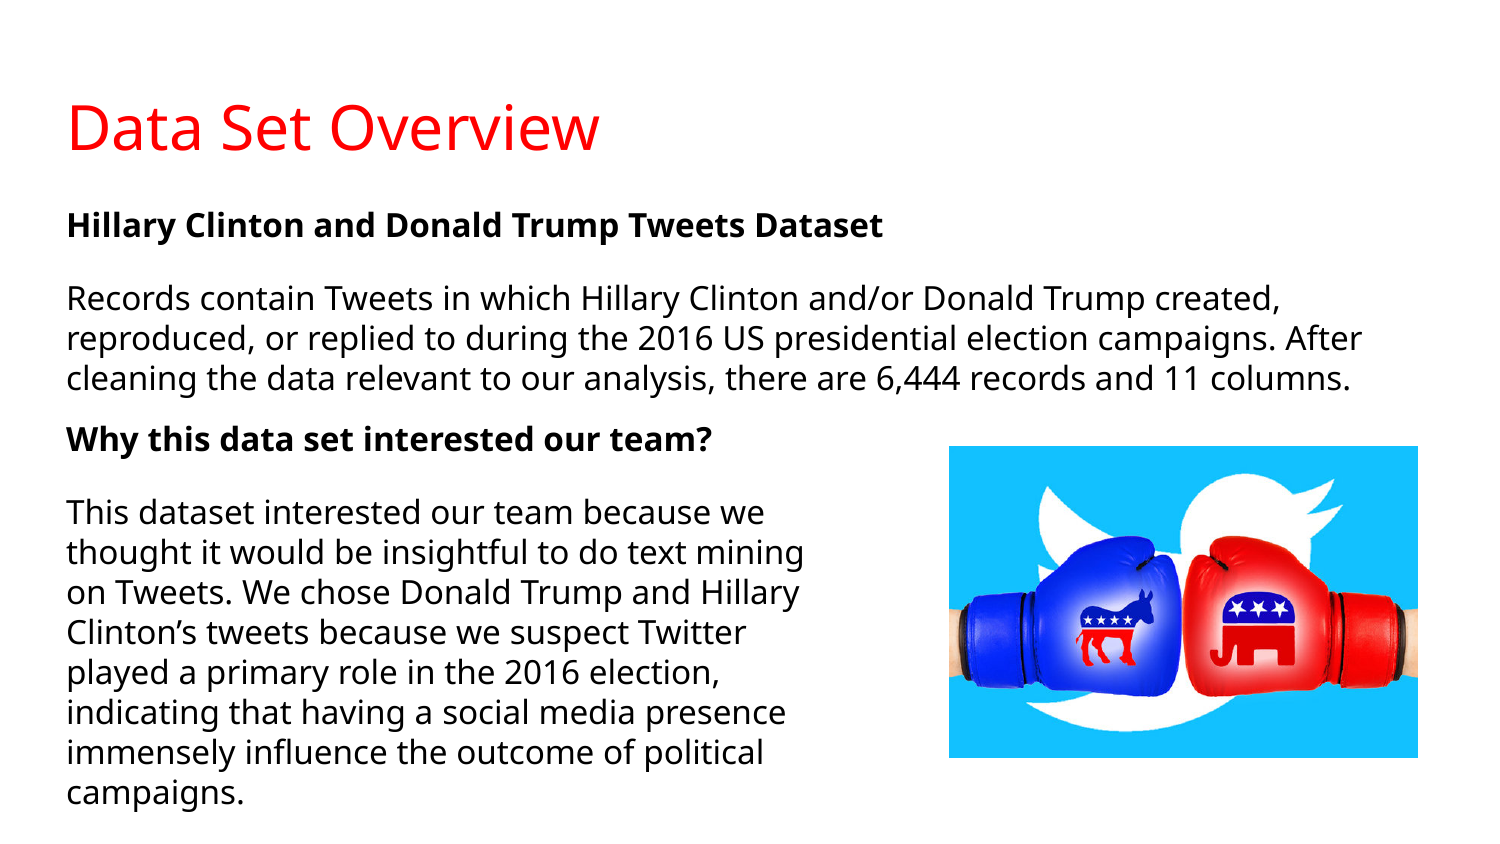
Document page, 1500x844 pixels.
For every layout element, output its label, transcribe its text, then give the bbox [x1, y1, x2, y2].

text_box Why this data set interested our team? This dataset interested our team because we thought it would be insightful to do text mining on Tweets. We chose Donald Trump and Hillary Clinton’s tweets because we suspect Twitter played a primary role in the 2016 election, indicating that having a social media presence immensely influence the outcome of political campaigns. [51, 403, 845, 801]
picture [949, 473, 1418, 732]
title Data Set Overview [51, 72, 1449, 167]
list Hillary Clinton and Donald Trump Tweets Dataset Records contain Tweets in which Hillary Clinton and/or Donald Trump created, reproduced, or replied to during the 2016 US presidential election campaigns. After cleaning the data relevant to our analysis, there are 6,444 records and 11 columns. [51, 189, 1461, 750]
